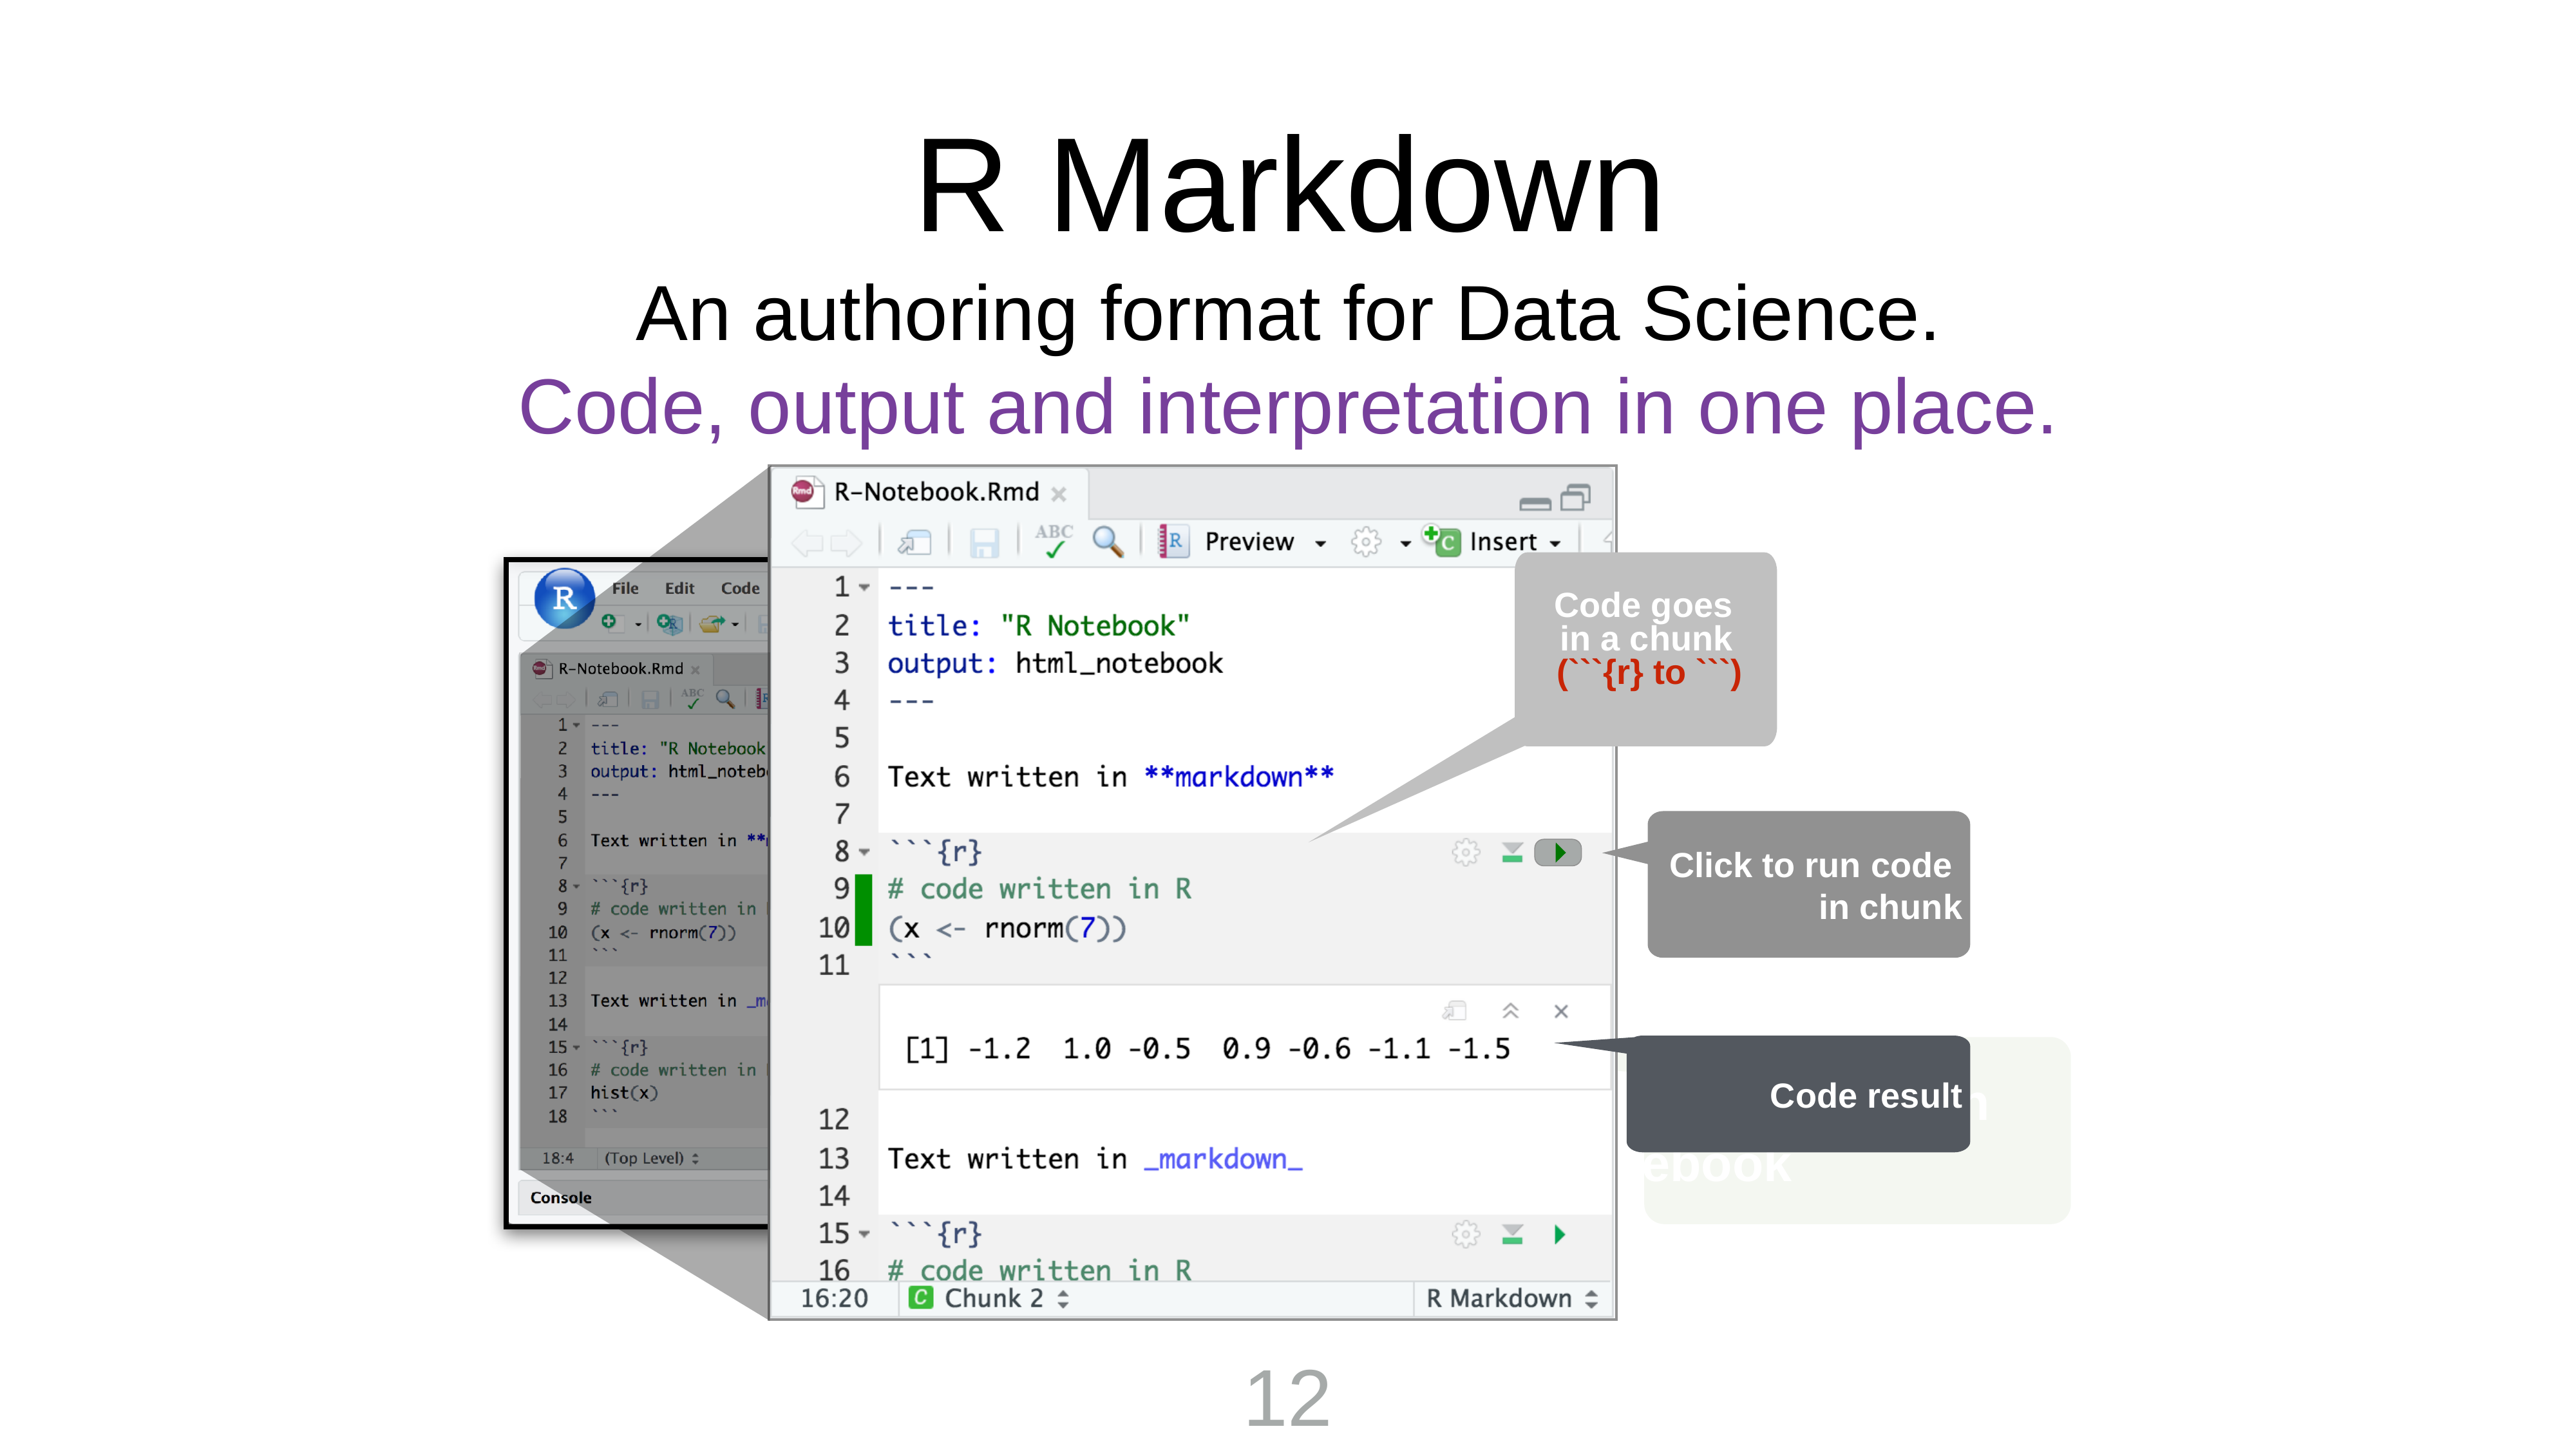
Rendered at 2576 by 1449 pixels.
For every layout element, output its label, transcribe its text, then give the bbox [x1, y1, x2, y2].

slide_number 12 [1235, 1337, 1341, 1449]
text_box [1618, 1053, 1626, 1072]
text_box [508, 562, 518, 1225]
text_box Click on .Rmd file to open notebook [1644, 1037, 2071, 1224]
text_box An authoring format for Data Science. Code, output and interpretation in one place. [337, 256, 2242, 455]
text_box R Markdown [425, 51, 2155, 256]
text_box Code result [1615, 1036, 1971, 1153]
text_box Click to run code in chunk [1615, 811, 1971, 958]
text_box Code goes in a chunk (```{r} to ```) [1615, 552, 1777, 746]
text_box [772, 466, 1615, 1318]
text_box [518, 465, 772, 1321]
